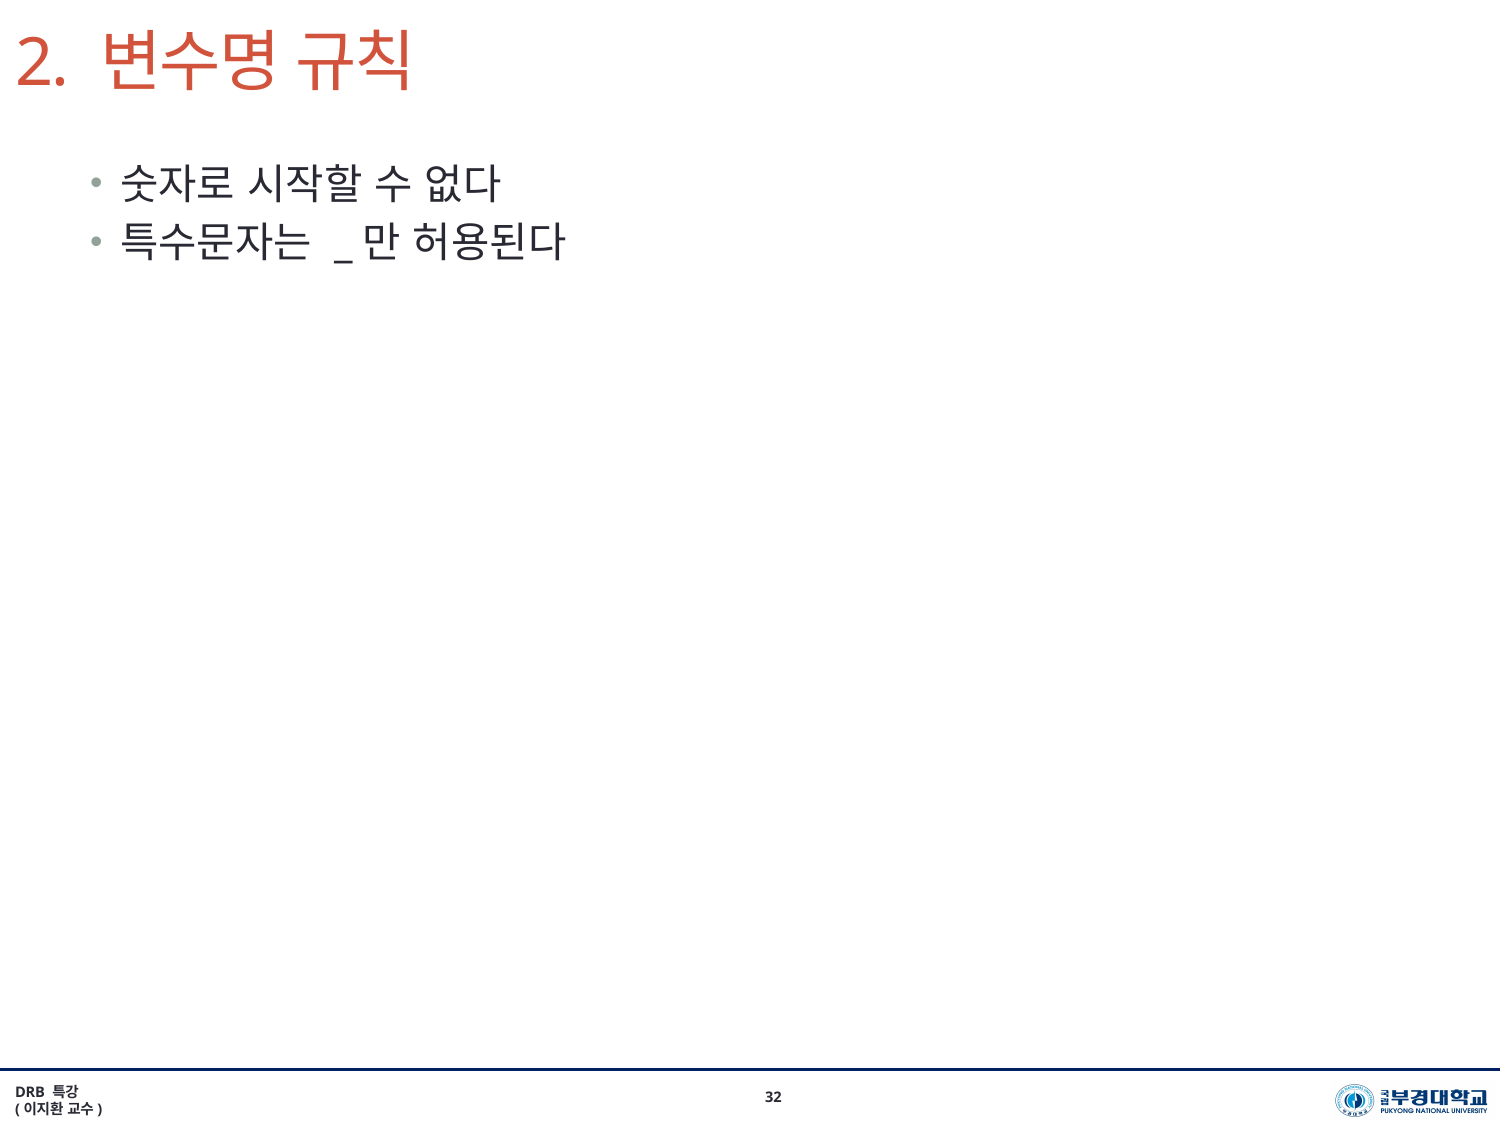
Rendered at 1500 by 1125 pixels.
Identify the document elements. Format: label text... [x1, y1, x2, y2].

title 2. 변수명 규칙 [0, 1, 1500, 116]
slide_number DRB 특강 (이지환 교수) [0, 1082, 303, 1118]
list 숫자로 시작할 수 없다 특수문자는 _만 허용된다 [75, 149, 1425, 1033]
picture [1330, 1079, 1495, 1121]
